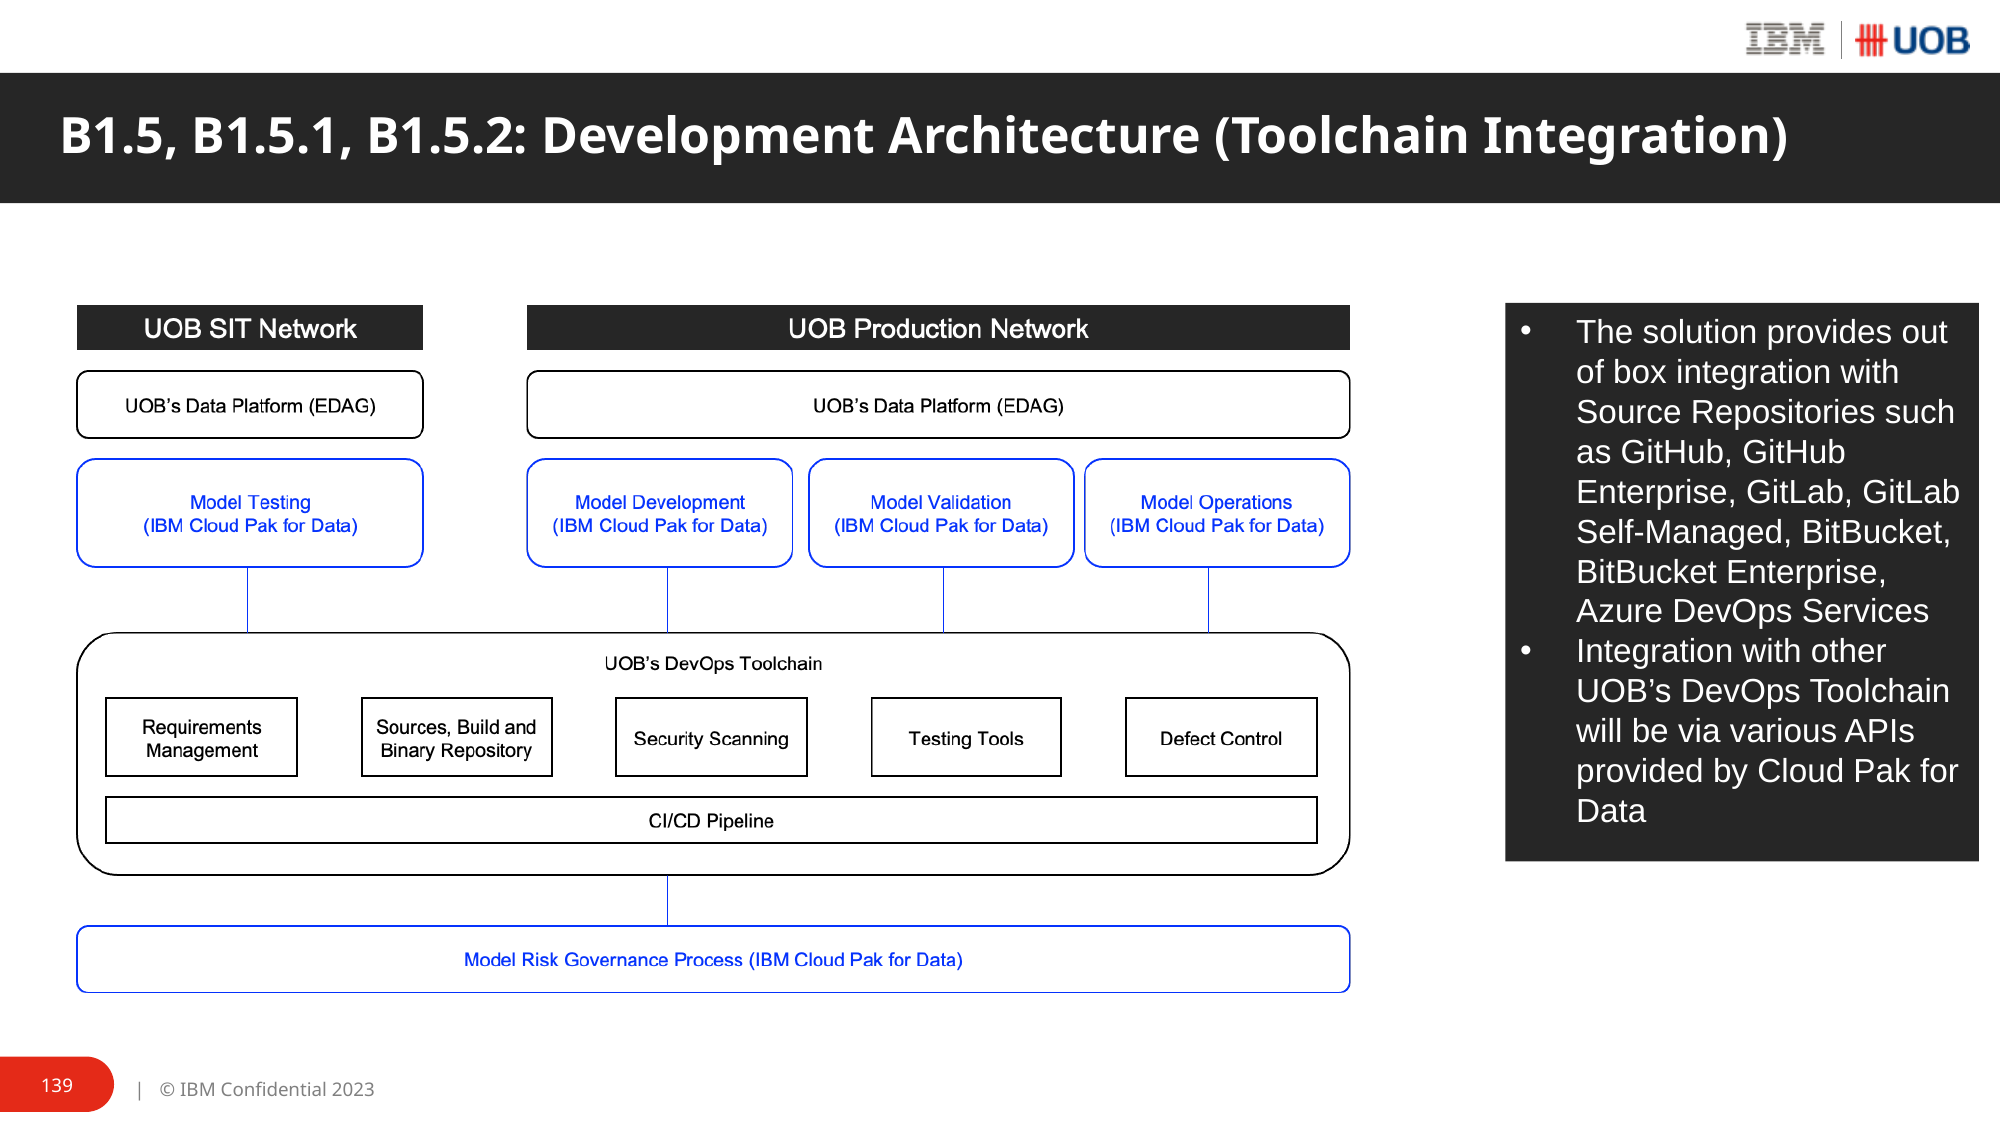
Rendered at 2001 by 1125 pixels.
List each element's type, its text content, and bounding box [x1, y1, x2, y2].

picture [1855, 10, 1970, 71]
picture [75, 302, 1351, 993]
title B1.5, B1.5.1, B1.5.2: Development Architecture (Toolchain Integration) [59, 102, 1937, 174]
text_box The solution provides out of box integration with Source Repositories such as GitHub, GitHub Enterprise, GitLab, GitLab Self-Managed, BitBucket, BitBucket Enterprise, Azure DevOps Services Integration with other UOB’s DevOps Toolchain will be via various APIs provided by Cloud Pak for Data [1504, 302, 1980, 862]
